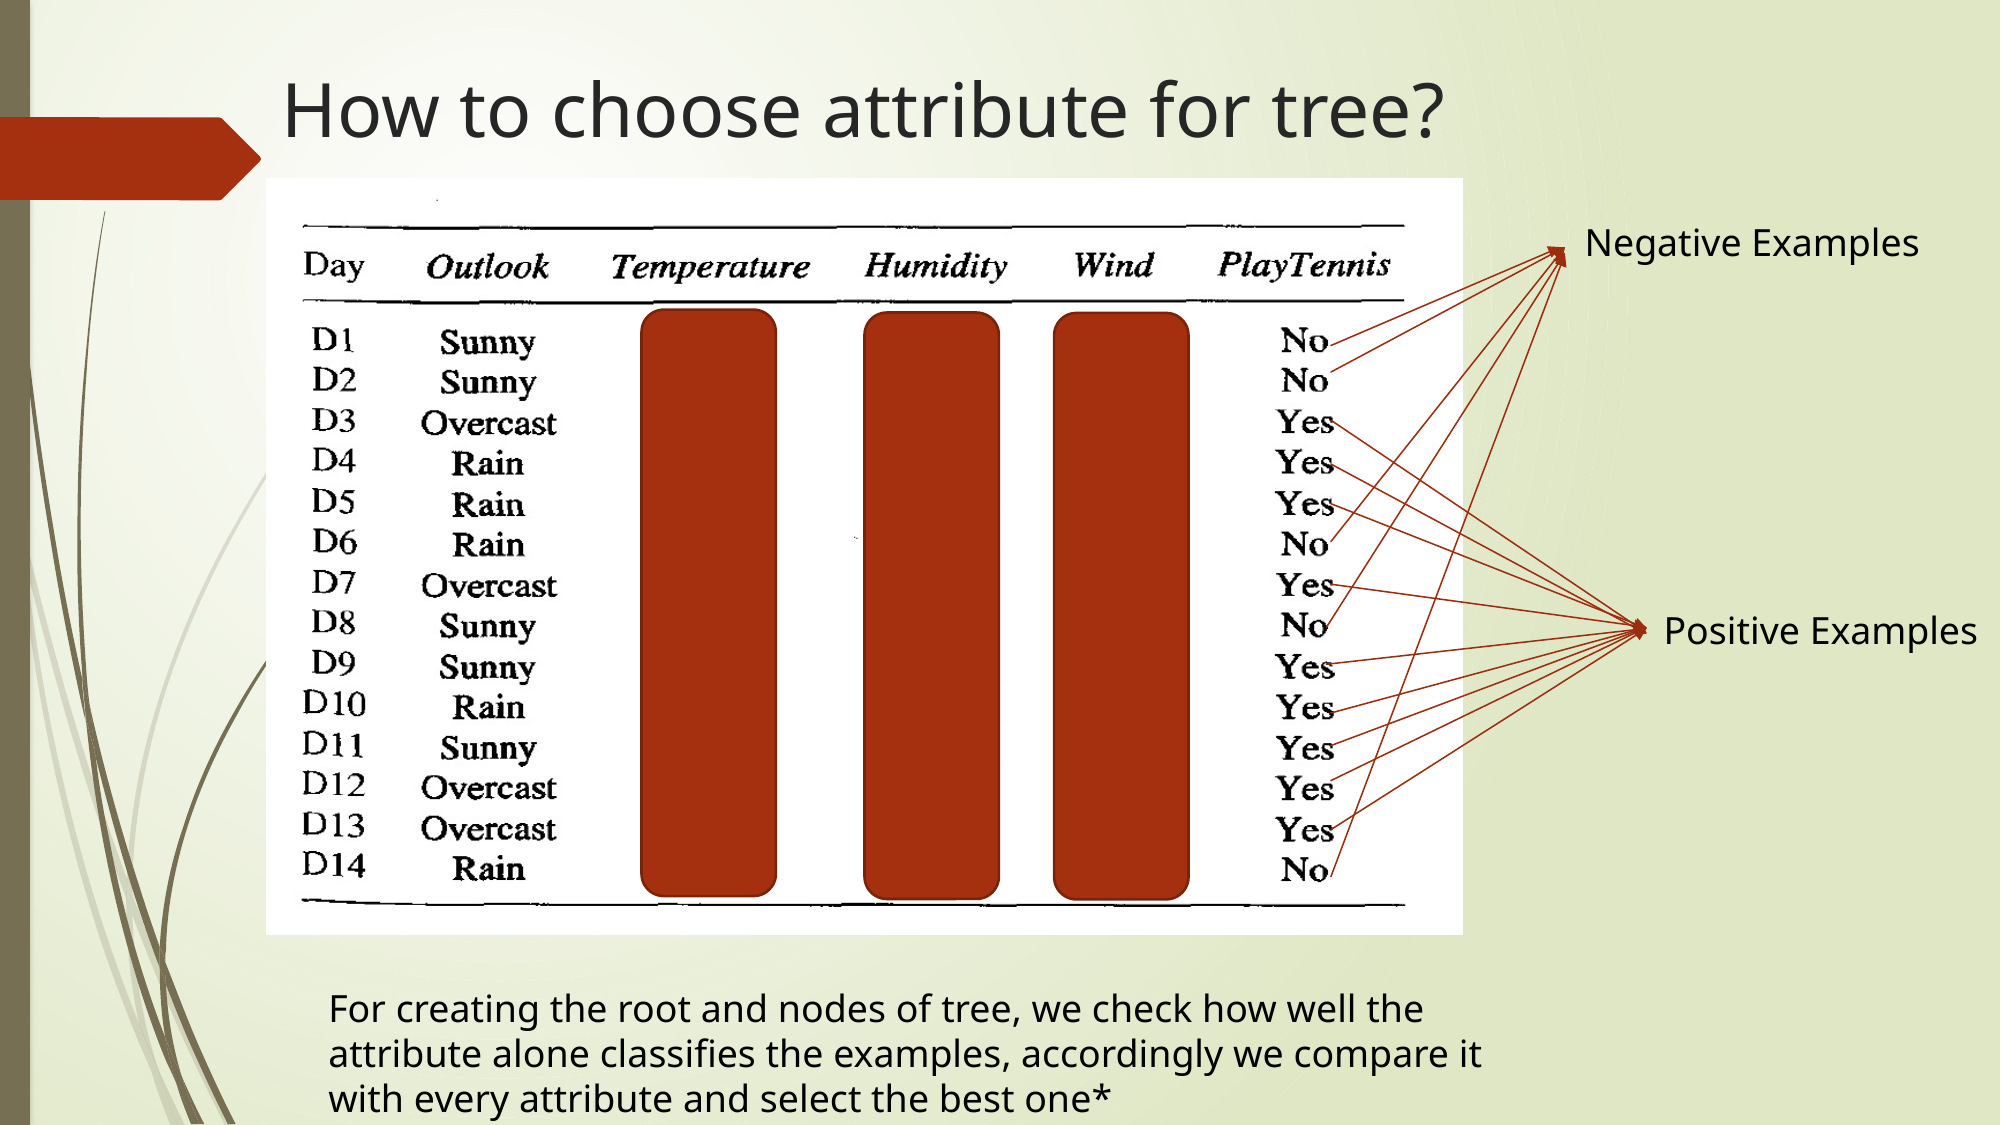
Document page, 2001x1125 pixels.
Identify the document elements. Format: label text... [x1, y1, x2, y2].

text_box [1330, 253, 1566, 419]
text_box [1330, 246, 1566, 252]
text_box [1326, 252, 1566, 258]
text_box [1330, 463, 1647, 503]
text_box Negative Examples [1569, 211, 1936, 272]
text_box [1330, 836, 1566, 877]
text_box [1330, 583, 1647, 625]
picture [266, 177, 1463, 935]
text_box Positive Examples [1654, 599, 1994, 659]
text_box For creating the root and nodes of tree, we check how well the attribute alone classifies the examples, accordingly we compare it with every attribute and select the best one* [313, 977, 1508, 1125]
title How to choose attribute for tree? [266, 55, 1781, 250]
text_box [1330, 419, 1647, 463]
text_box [1330, 628, 1647, 830]
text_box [1330, 503, 1647, 583]
